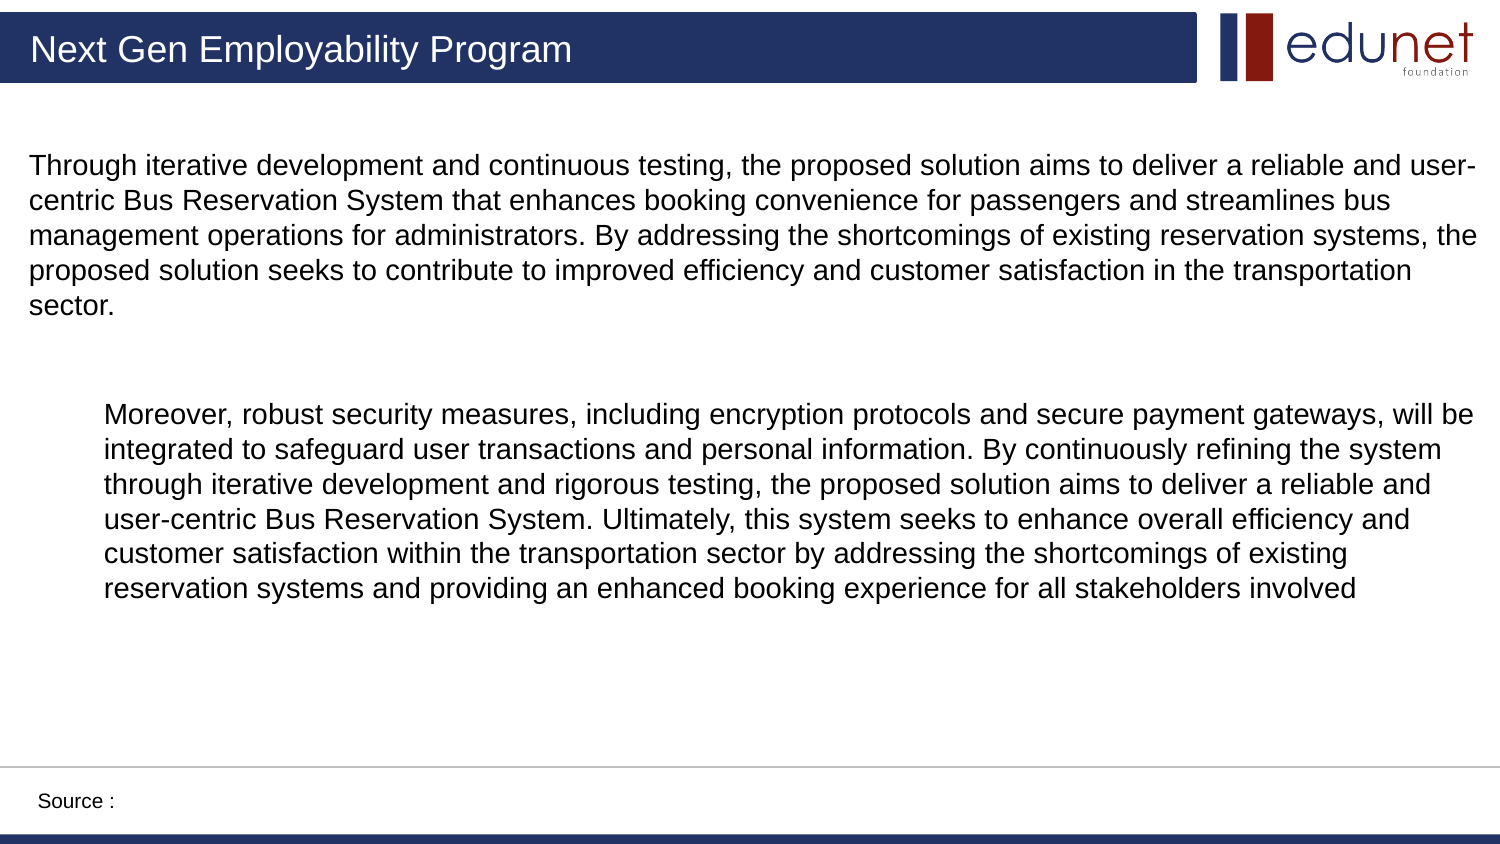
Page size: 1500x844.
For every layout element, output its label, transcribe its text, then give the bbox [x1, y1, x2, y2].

text_box Source : [22, 776, 139, 826]
text_box Through iterative development and continuous testing, the proposed solution aims to deliver a reliable and user-centric Bus Reservation System that enhances booking convenience for passengers and streamlines bus management operations for administrators. By addressing the shortcomings of existing reservation systems, the proposed solution seeks to contribute to improved efficiency and customer satisfaction in the transportation sector. [13, 139, 1500, 364]
picture [1279, 14, 1482, 83]
text_box Moreover, robust security measures, including encryption protocols and secure payment gateways, will be integrated to safeguard user transactions and personal information. By continuously refining the system through iterative development and rigorous testing, the proposed solution aims to deliver a reliable and user-centric Bus Reservation System. Ultimately, this system seeks to enhance overall efficiency and customer satisfaction within the transportation sector by addressing the shortcomings of existing reservation systems and providing an enhanced booking experience for all stakeholders involved [13, 364, 1500, 613]
